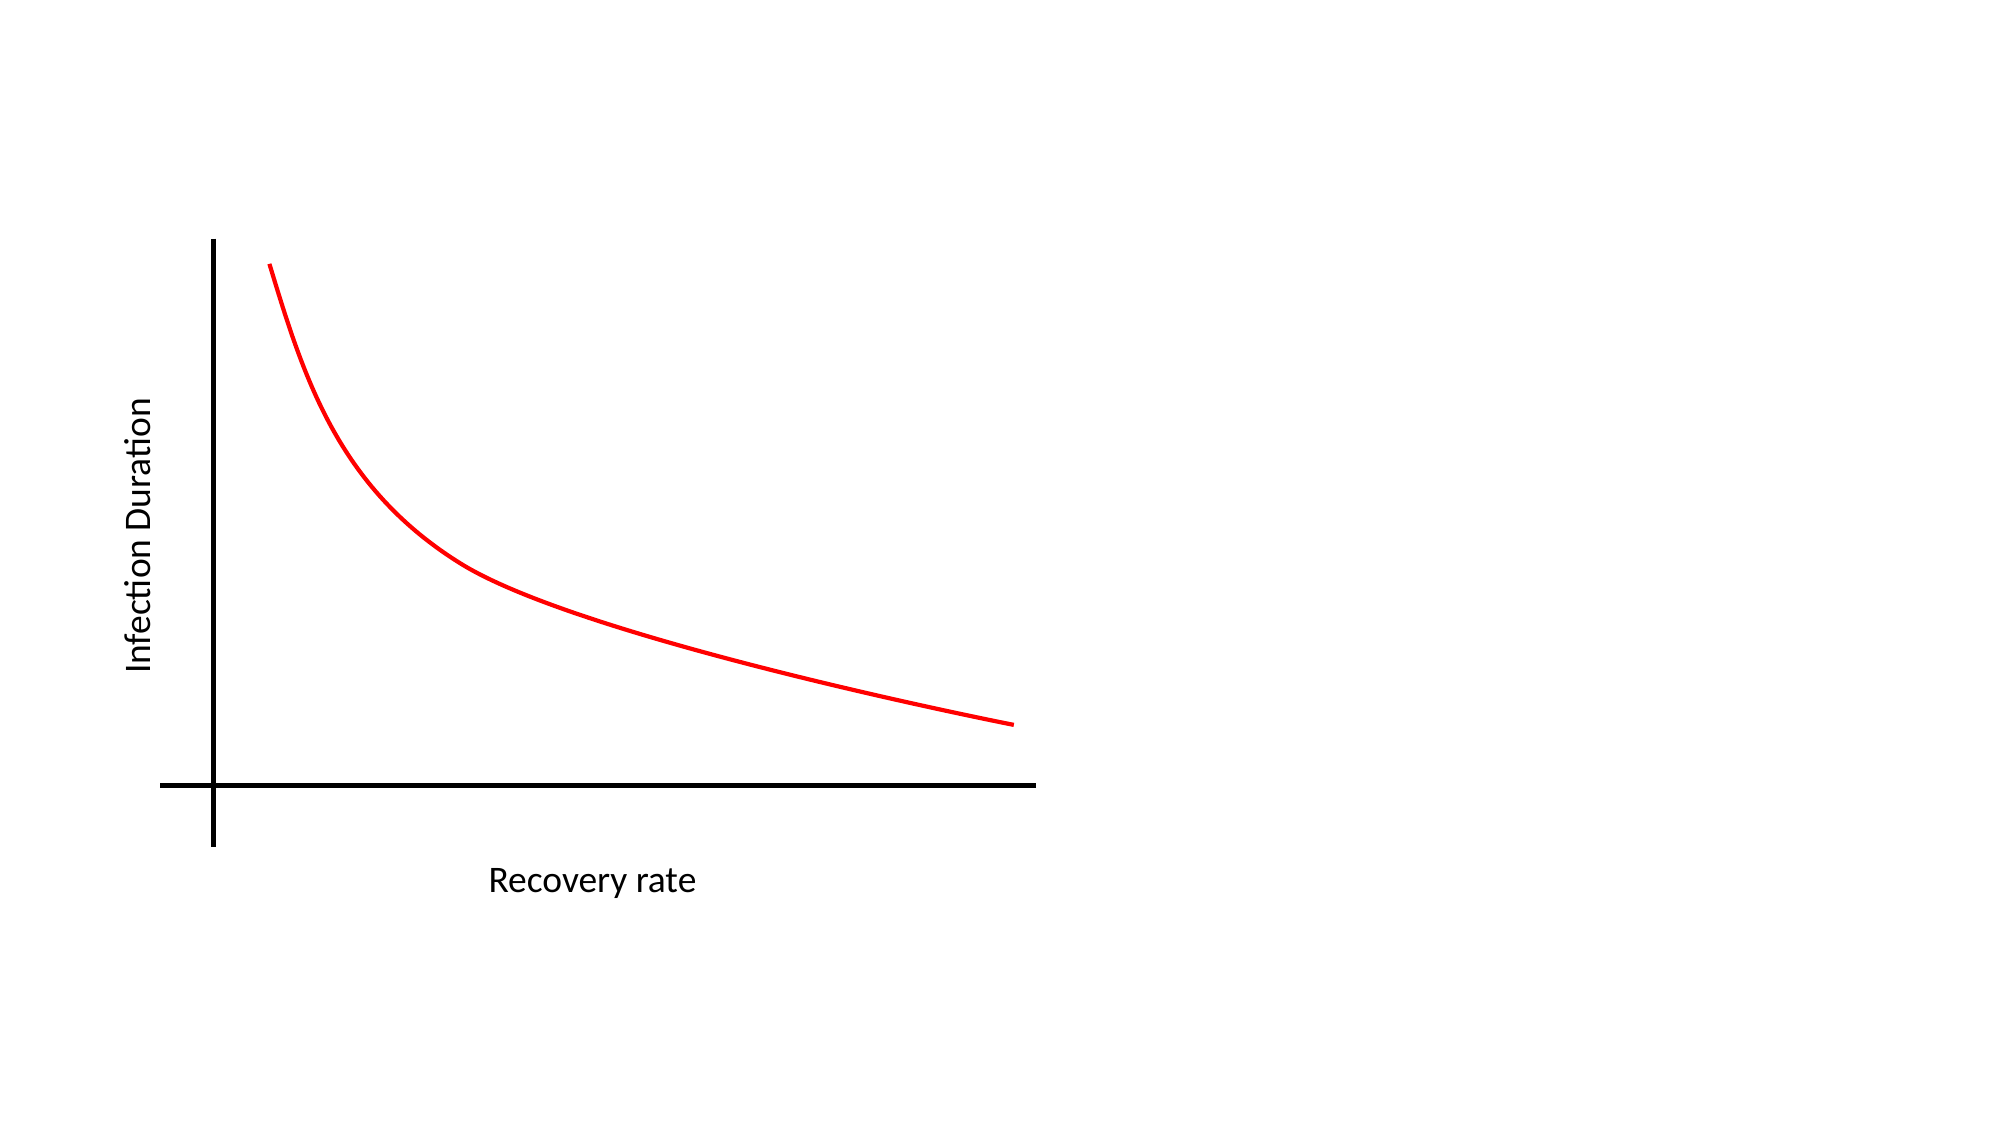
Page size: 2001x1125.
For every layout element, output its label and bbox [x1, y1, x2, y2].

text_box [105, 238, 1037, 908]
